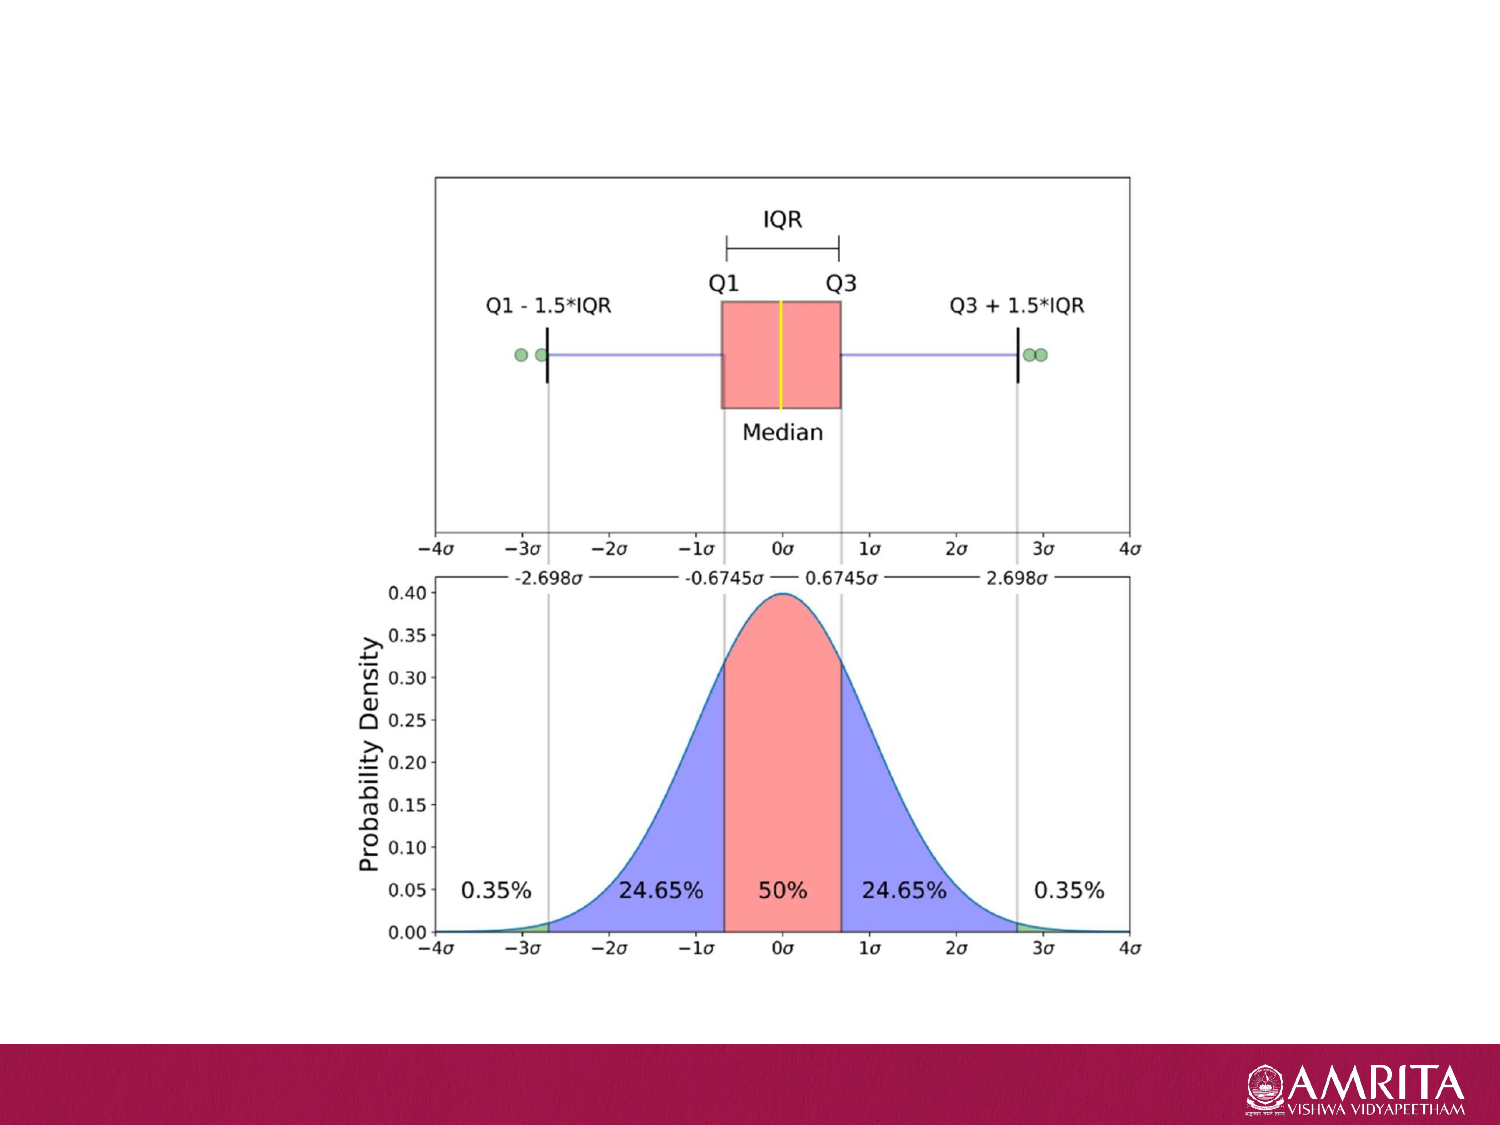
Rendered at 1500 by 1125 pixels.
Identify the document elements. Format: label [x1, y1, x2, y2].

picture [355, 174, 1144, 959]
picture [0, 1044, 1500, 1125]
